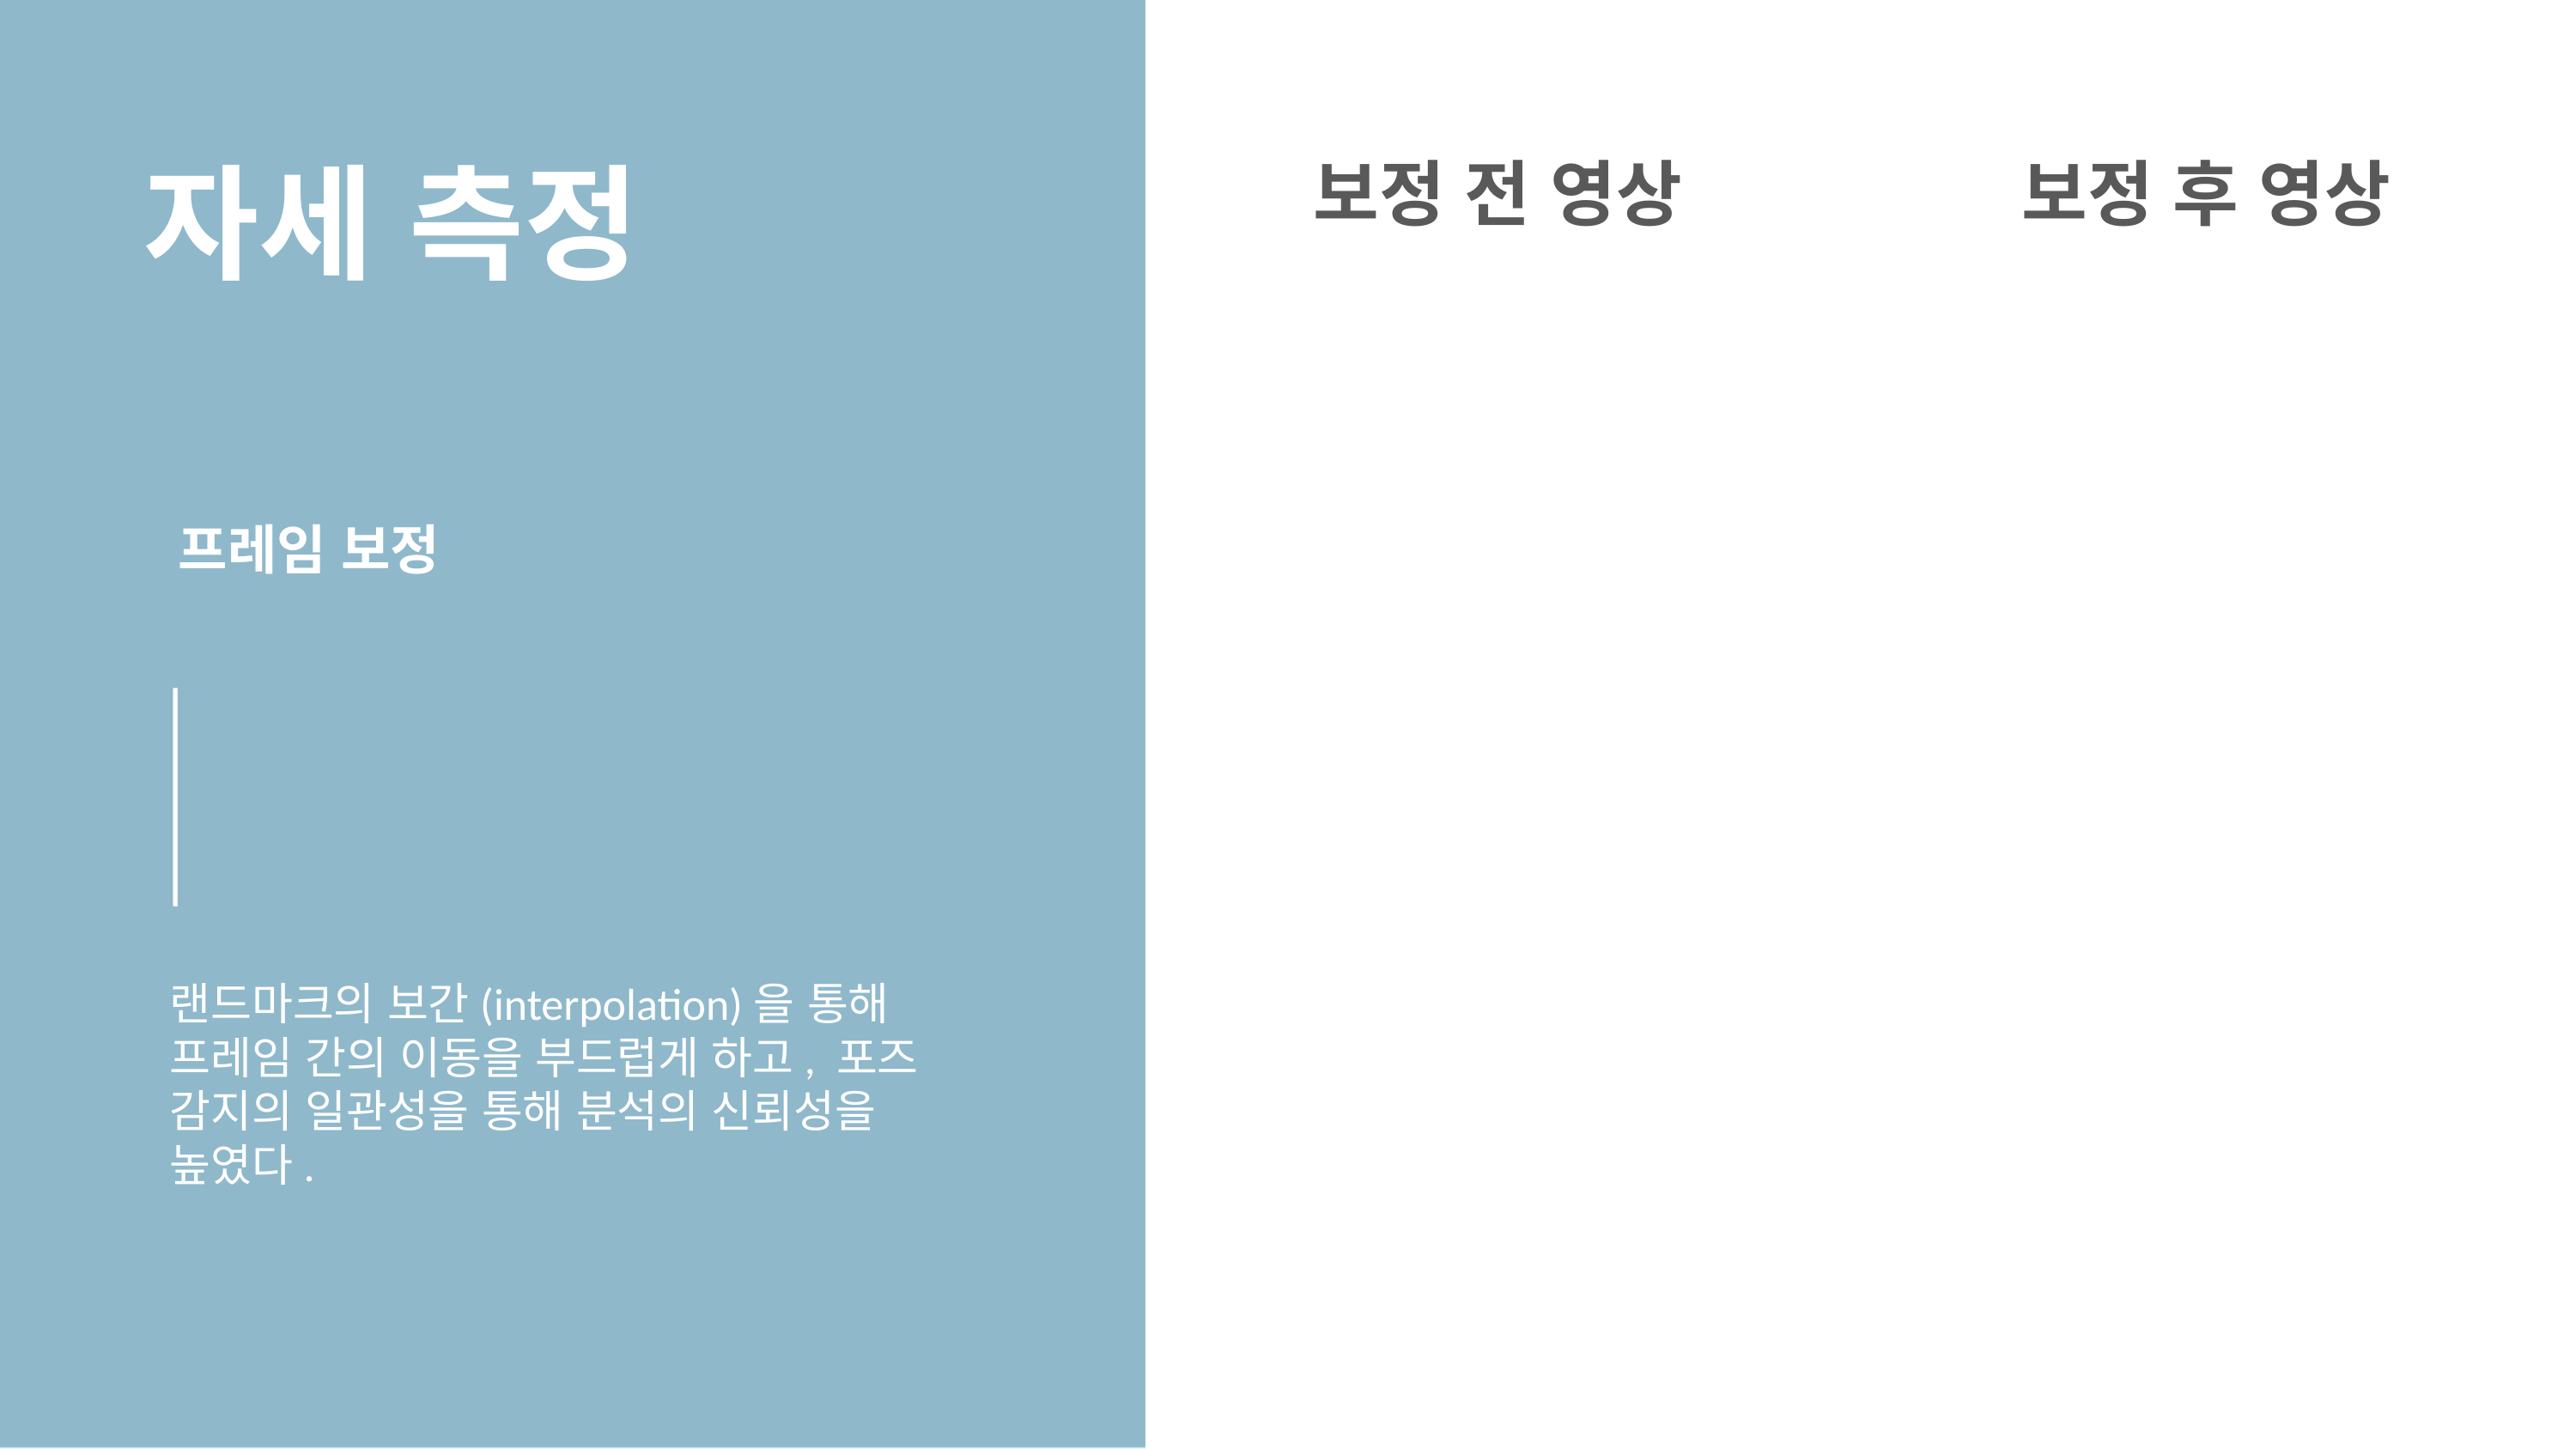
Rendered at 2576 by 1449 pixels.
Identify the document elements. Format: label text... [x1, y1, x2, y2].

text_box 보정 전 영상 [1301, 142, 1763, 241]
picture [0, 0, 1145, 1449]
text_box 보정 후 영상 [2009, 142, 2453, 241]
